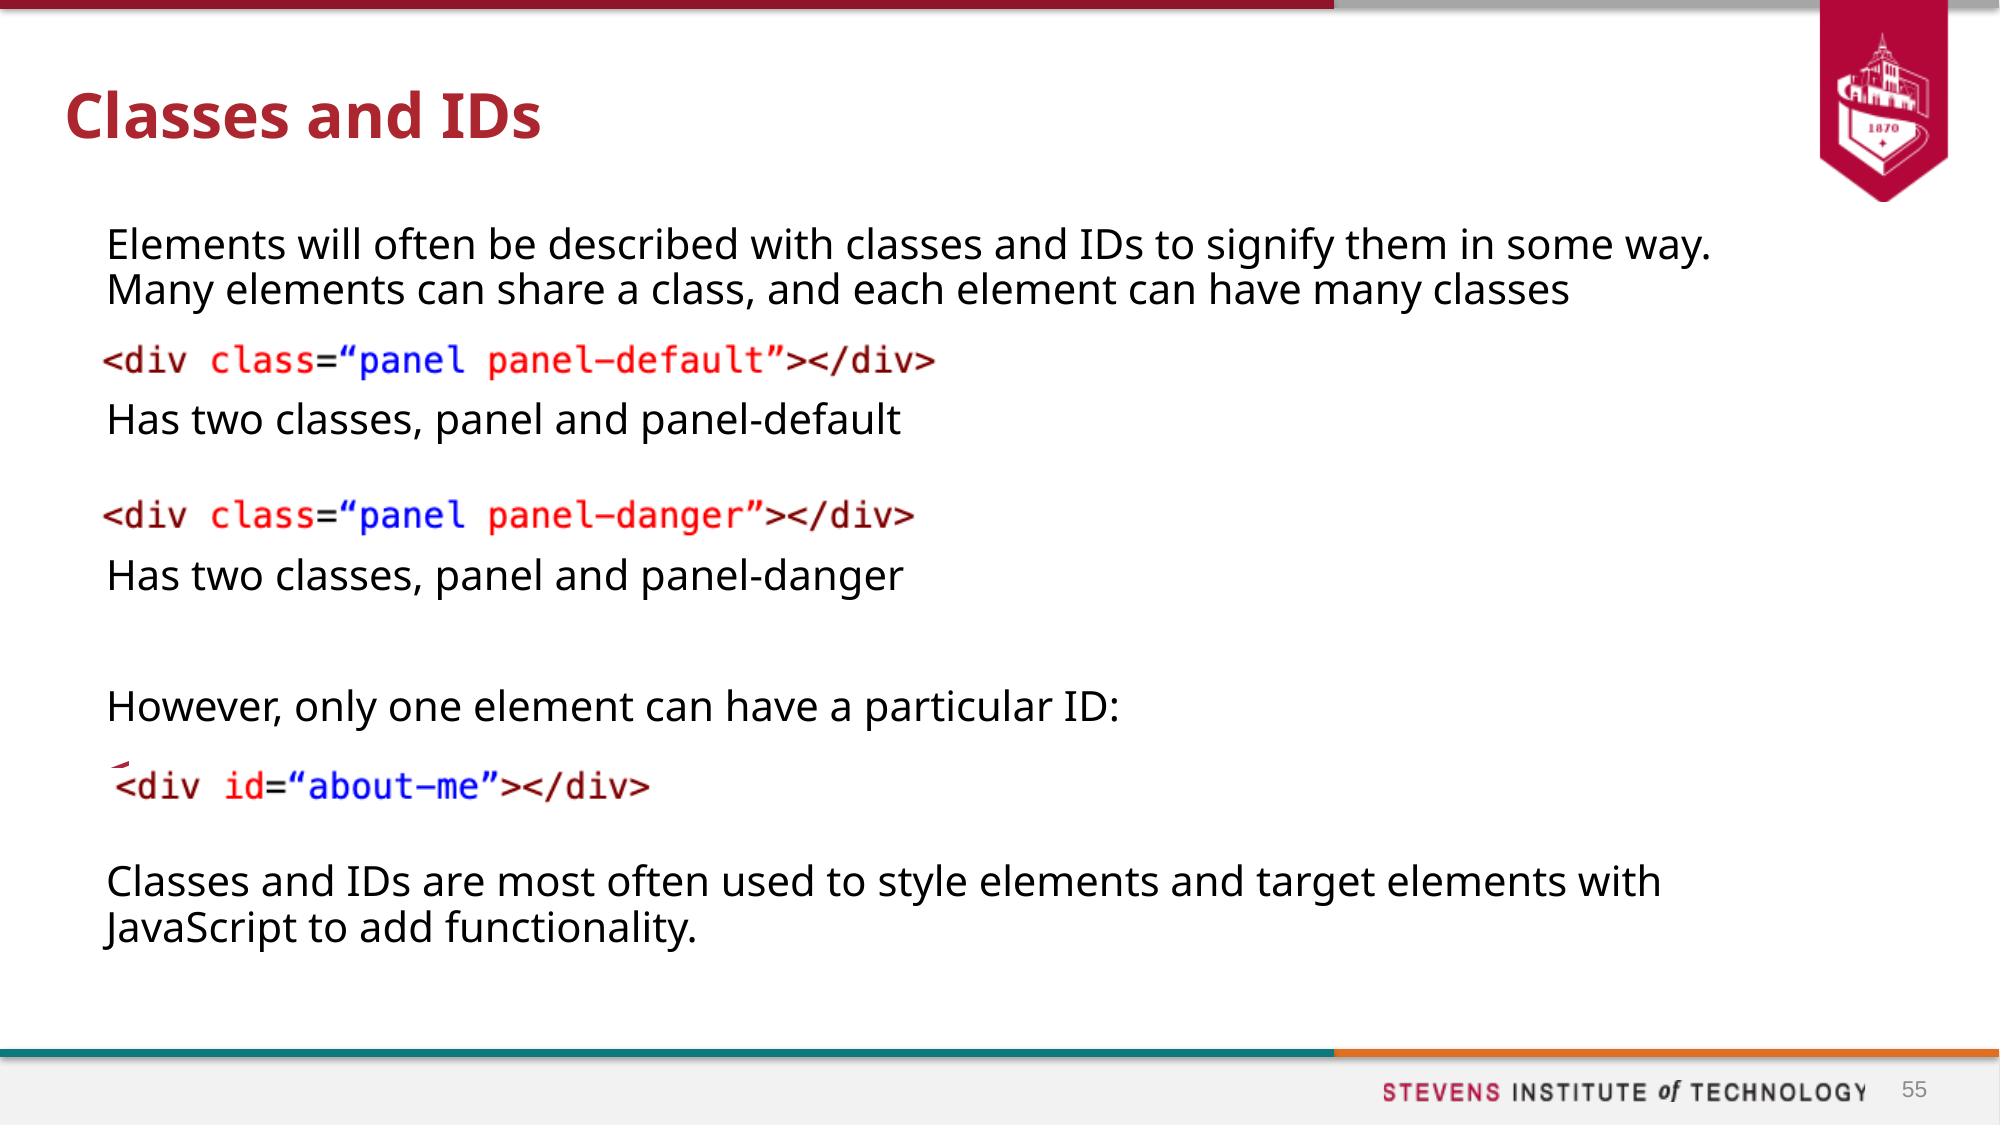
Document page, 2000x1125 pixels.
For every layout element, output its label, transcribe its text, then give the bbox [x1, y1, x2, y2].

picture [104, 767, 673, 806]
title Classes and IDs [49, 68, 1647, 157]
picture [90, 486, 929, 552]
list Elements will often be described with classes and IDs to signify them in some way. Many elements can share a class, and each element can have many classes Has two classes, panel and panel-default Has two classes, panel and panel-danger However, only one element can have a particular ID: < Classes and IDs are most often used to style elements and target elements with JavaScript to add functionality. [91, 214, 1830, 997]
slide_number 55 [1862, 1057, 1967, 1118]
picture [90, 330, 959, 397]
